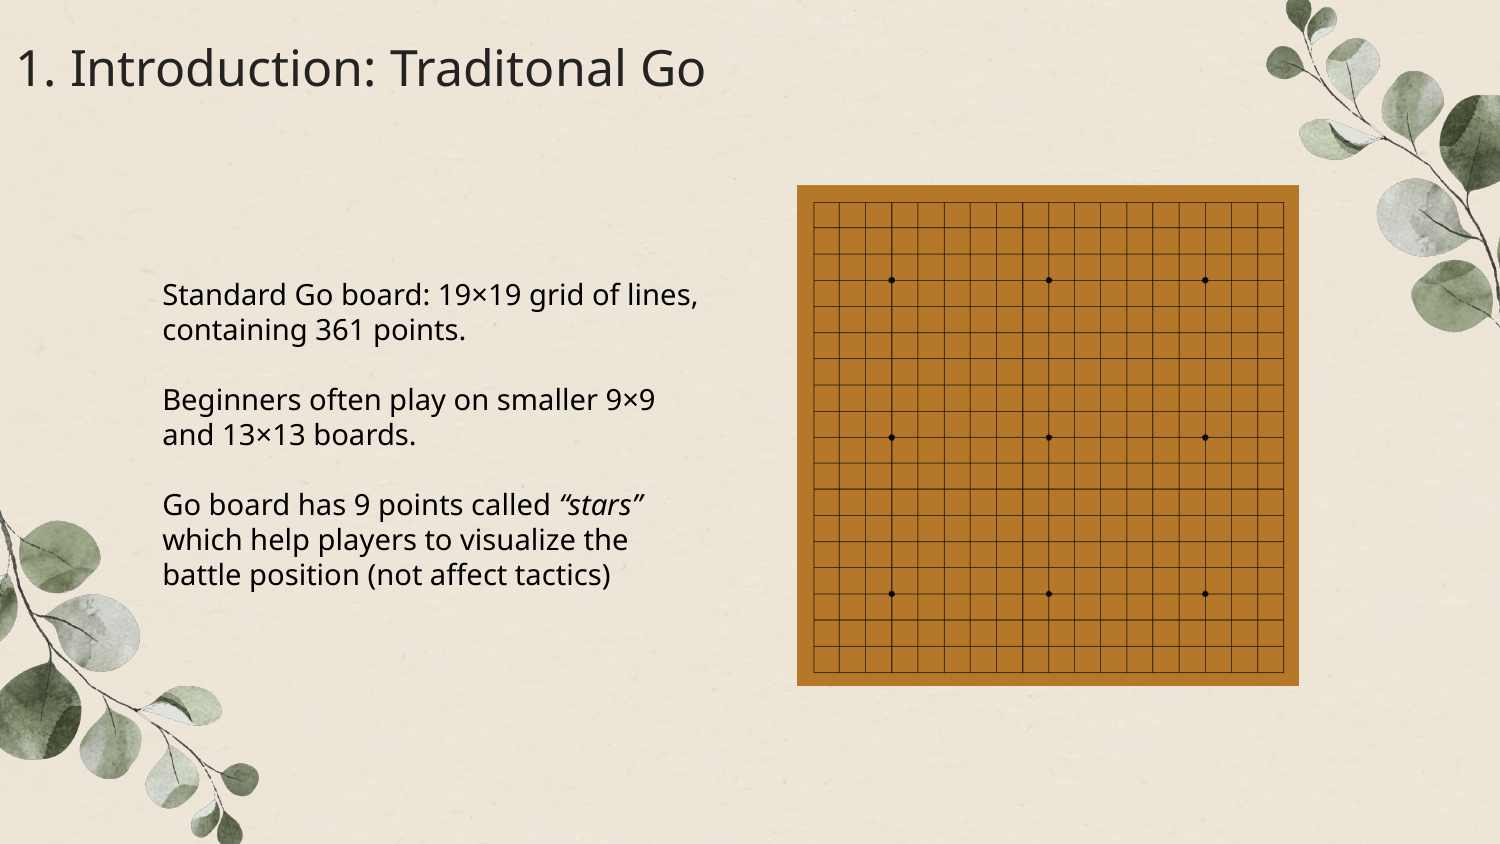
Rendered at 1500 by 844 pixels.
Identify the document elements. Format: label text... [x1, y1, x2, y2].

text_box Standard Go board: 19×19 grid of lines, containing 361 points. Beginners often play on smaller 9×9 and 13×13 boards. Go board has 9 points called “stars” which help players to visualize the battle position (not affect tactics) [147, 269, 731, 599]
title 1. Introduction: Traditonal Go [0, 20, 805, 113]
picture [0, 0, 1500, 844]
